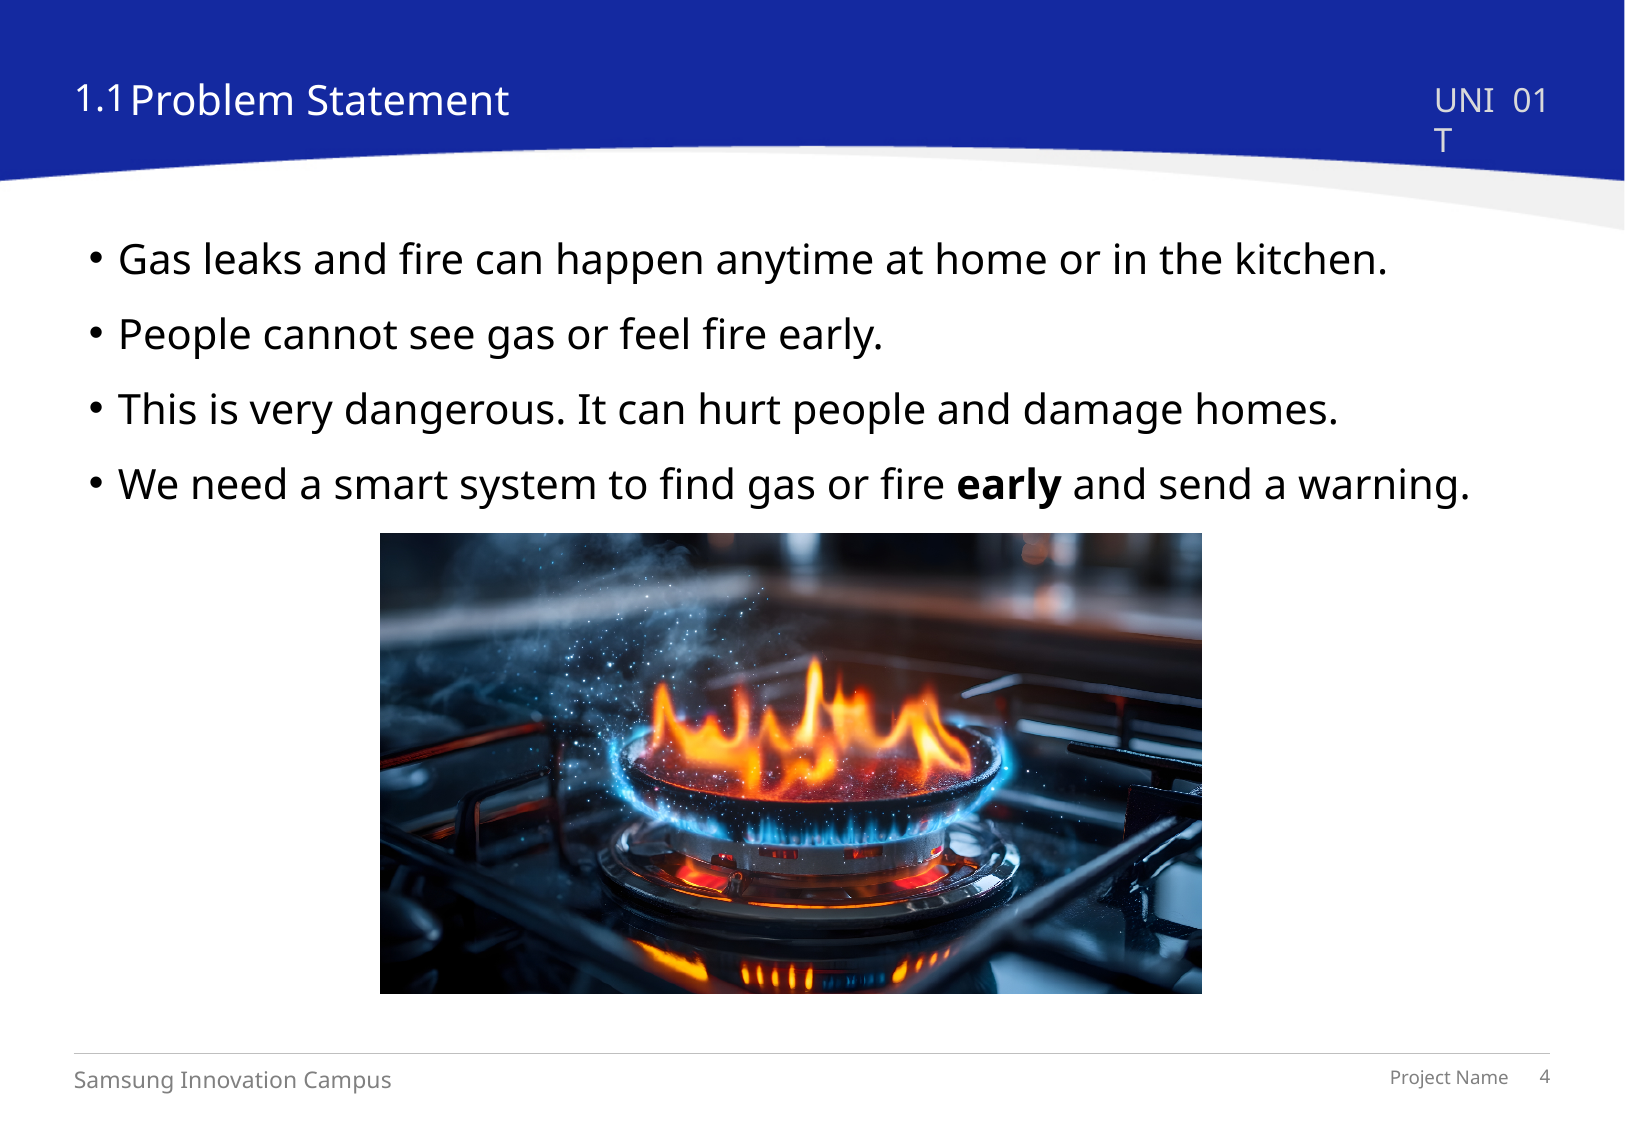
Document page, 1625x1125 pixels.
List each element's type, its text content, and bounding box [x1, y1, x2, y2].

picture [0, 0, 1625, 1125]
list Gas leaks and fire can happen anytime at home or in the kitchen. People cannot see gas or feel fire early. This is very dangerous. It can hurt people and damage homes. We need a smart system to find gas or fire early and send a warning. [73, 31, 1579, 684]
